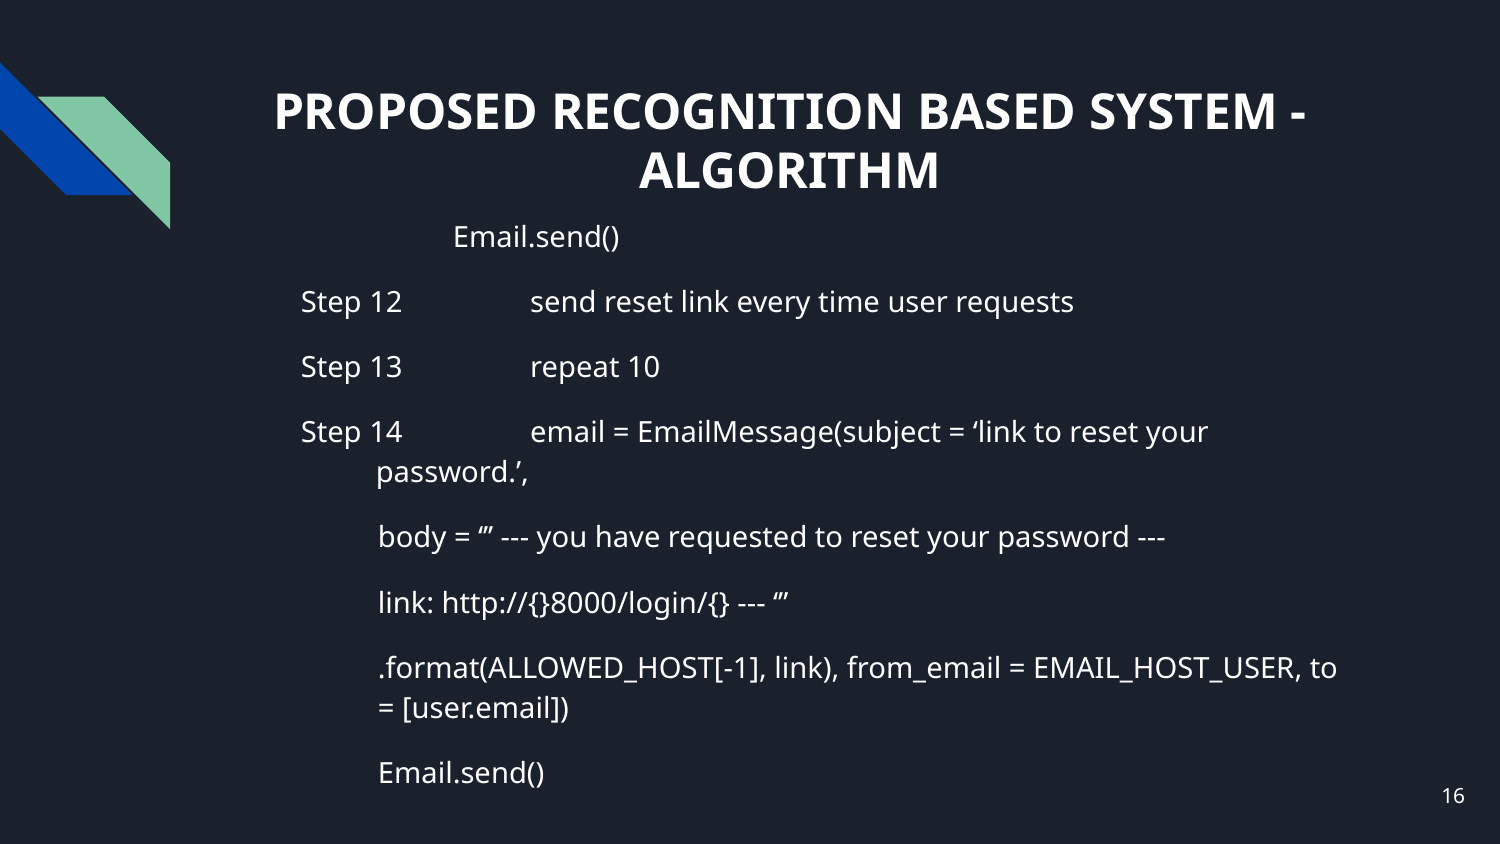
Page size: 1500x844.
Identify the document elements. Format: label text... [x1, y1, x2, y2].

list Email.send() Step 12 send reset link every time user requests Step 13 repeat 10 Step 14 email = EmailMessage(subject = ‘link to reset your password.’, body = ‘’’ --- you have requested to reset your password --- link: http://{}8000/login/{} --- ‘’’ .format(ALLOWED_HOST[-1], link), from_email = EMAIL_HOST_USER, to = [user.email]) Email.send() [212, 197, 1368, 810]
title PROPOSED RECOGNITION BASED SYSTEM - ALGORITHM [212, 64, 1368, 197]
slide_number 16 [1389, 764, 1480, 830]
